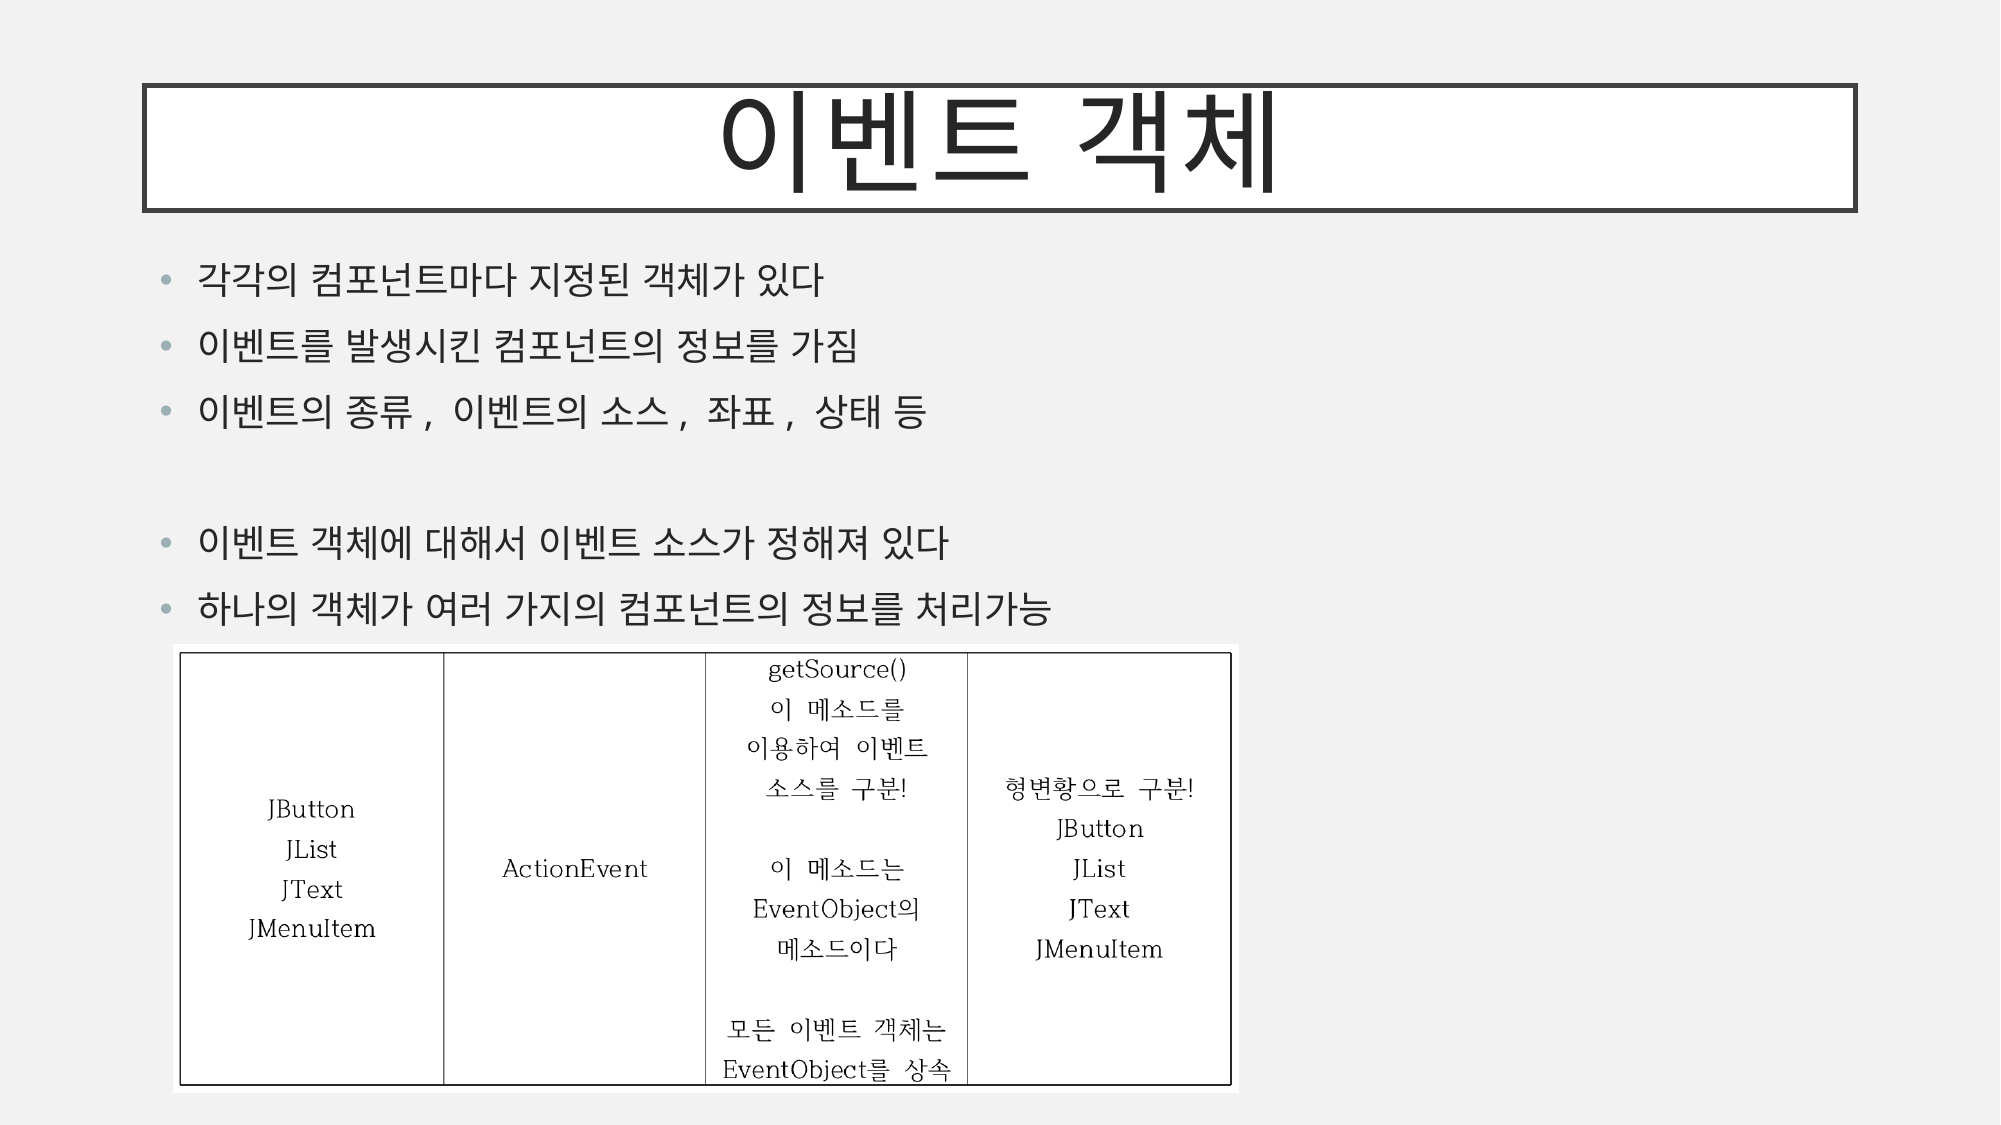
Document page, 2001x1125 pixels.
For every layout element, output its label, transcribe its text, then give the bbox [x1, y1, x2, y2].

list 각각의 컴포넌트마다 지정된 객체가 있다 이벤트를 발생시킨 컴포넌트의 정보를 가짐 이벤트의 종류, 이벤트의 소스, 좌표, 상태 등 이벤트 객체에 대해서 이벤트 소스가 정해져 있다 하나의 객체가 여러 가지의 컴포넌트의 정보를 처리가능 [144, 249, 1856, 1040]
title 이벤트 객체 [142, 83, 1858, 213]
picture [173, 644, 1239, 1094]
